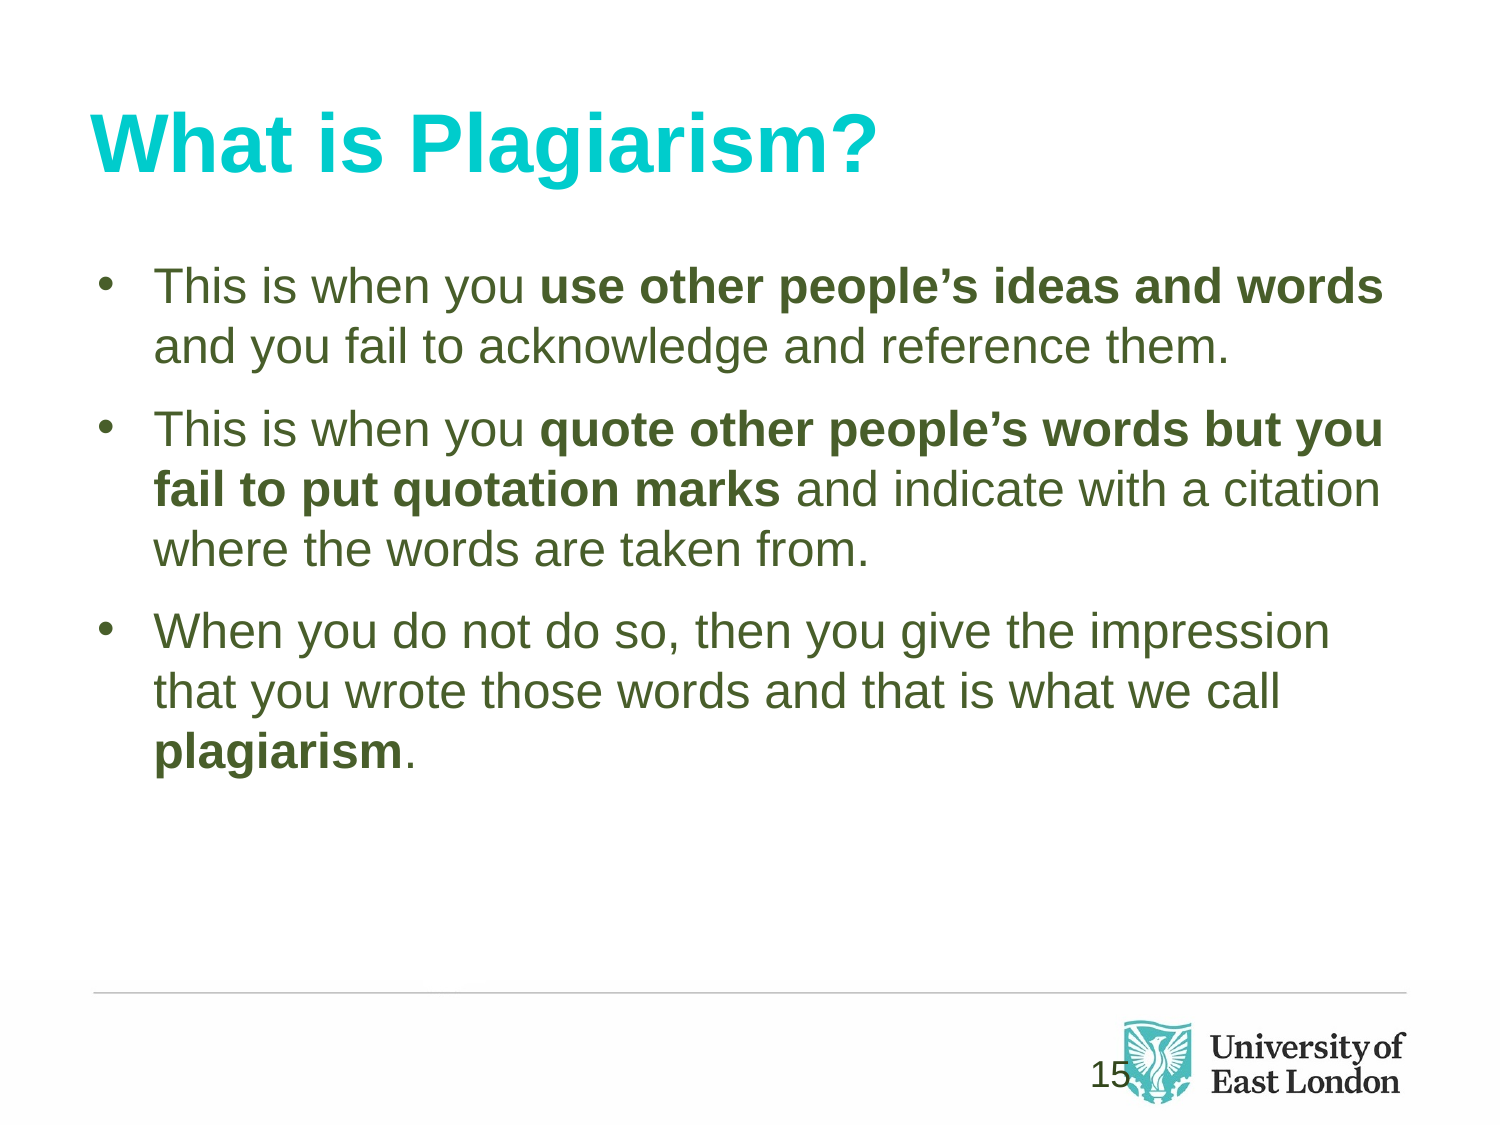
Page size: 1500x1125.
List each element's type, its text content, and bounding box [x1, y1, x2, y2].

picture [0, 980, 1500, 1125]
title What is Plagiarism? [75, 45, 1425, 233]
list This is when you use other people’s ideas and words and you fail to acknowledge and reference them. This is when you quote other people’s words but you fail to put quotation marks and indicate with a citation where the words are taken from. When you do not do so, then you give the impression that you wrote those words and that is what we call plagiarism. [82, 246, 1432, 989]
text_box 15 [1074, 1042, 1425, 1103]
